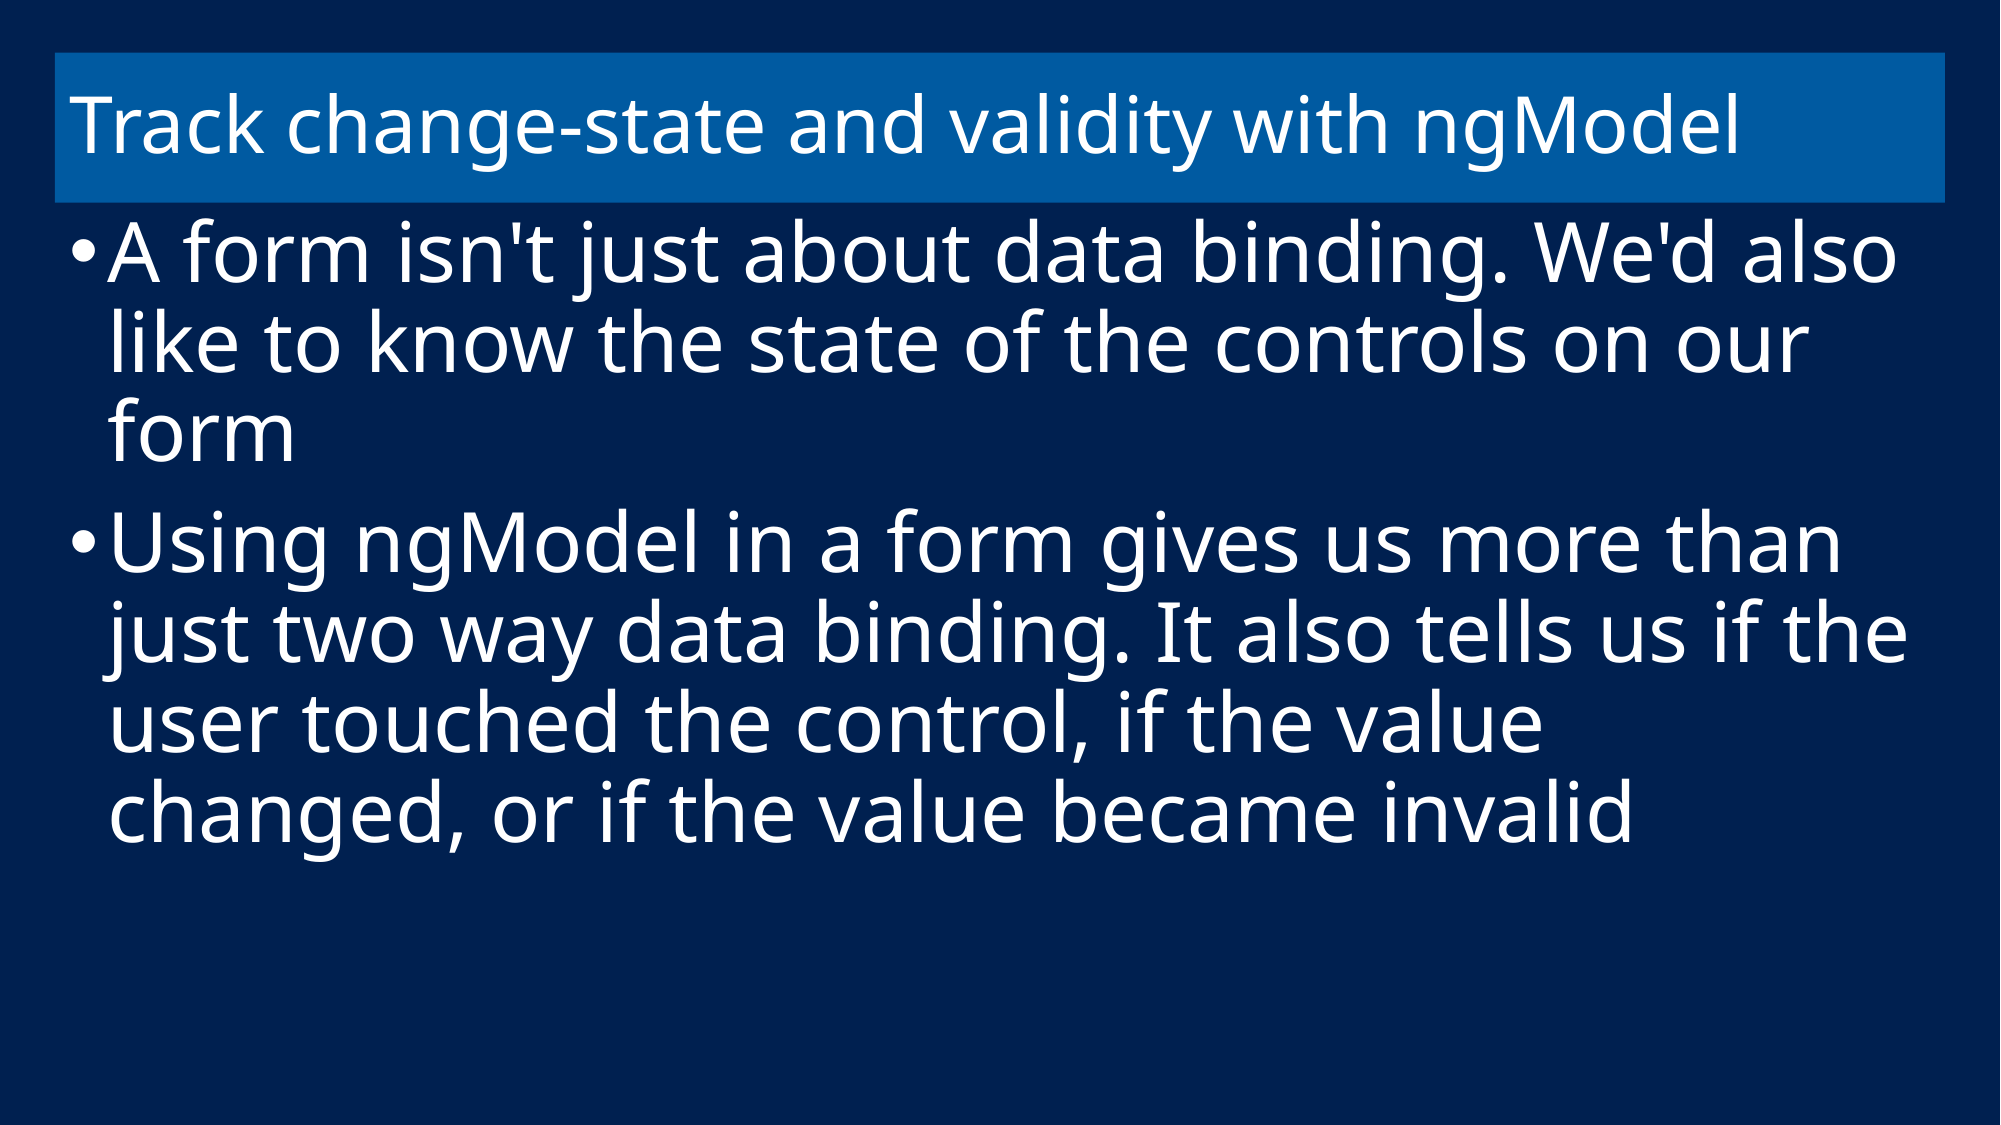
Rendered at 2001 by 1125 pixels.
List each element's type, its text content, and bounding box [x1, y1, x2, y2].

title Track change-state and validity with ngModel [54, 52, 1945, 203]
list A form isn't just about data binding. We'd also like to know the state of the controls on our form Using ngModel in a form gives us more than just two way data binding. It also tells us if the user touched the control, if the value changed, or if the value became invalid [54, 203, 1945, 1061]
